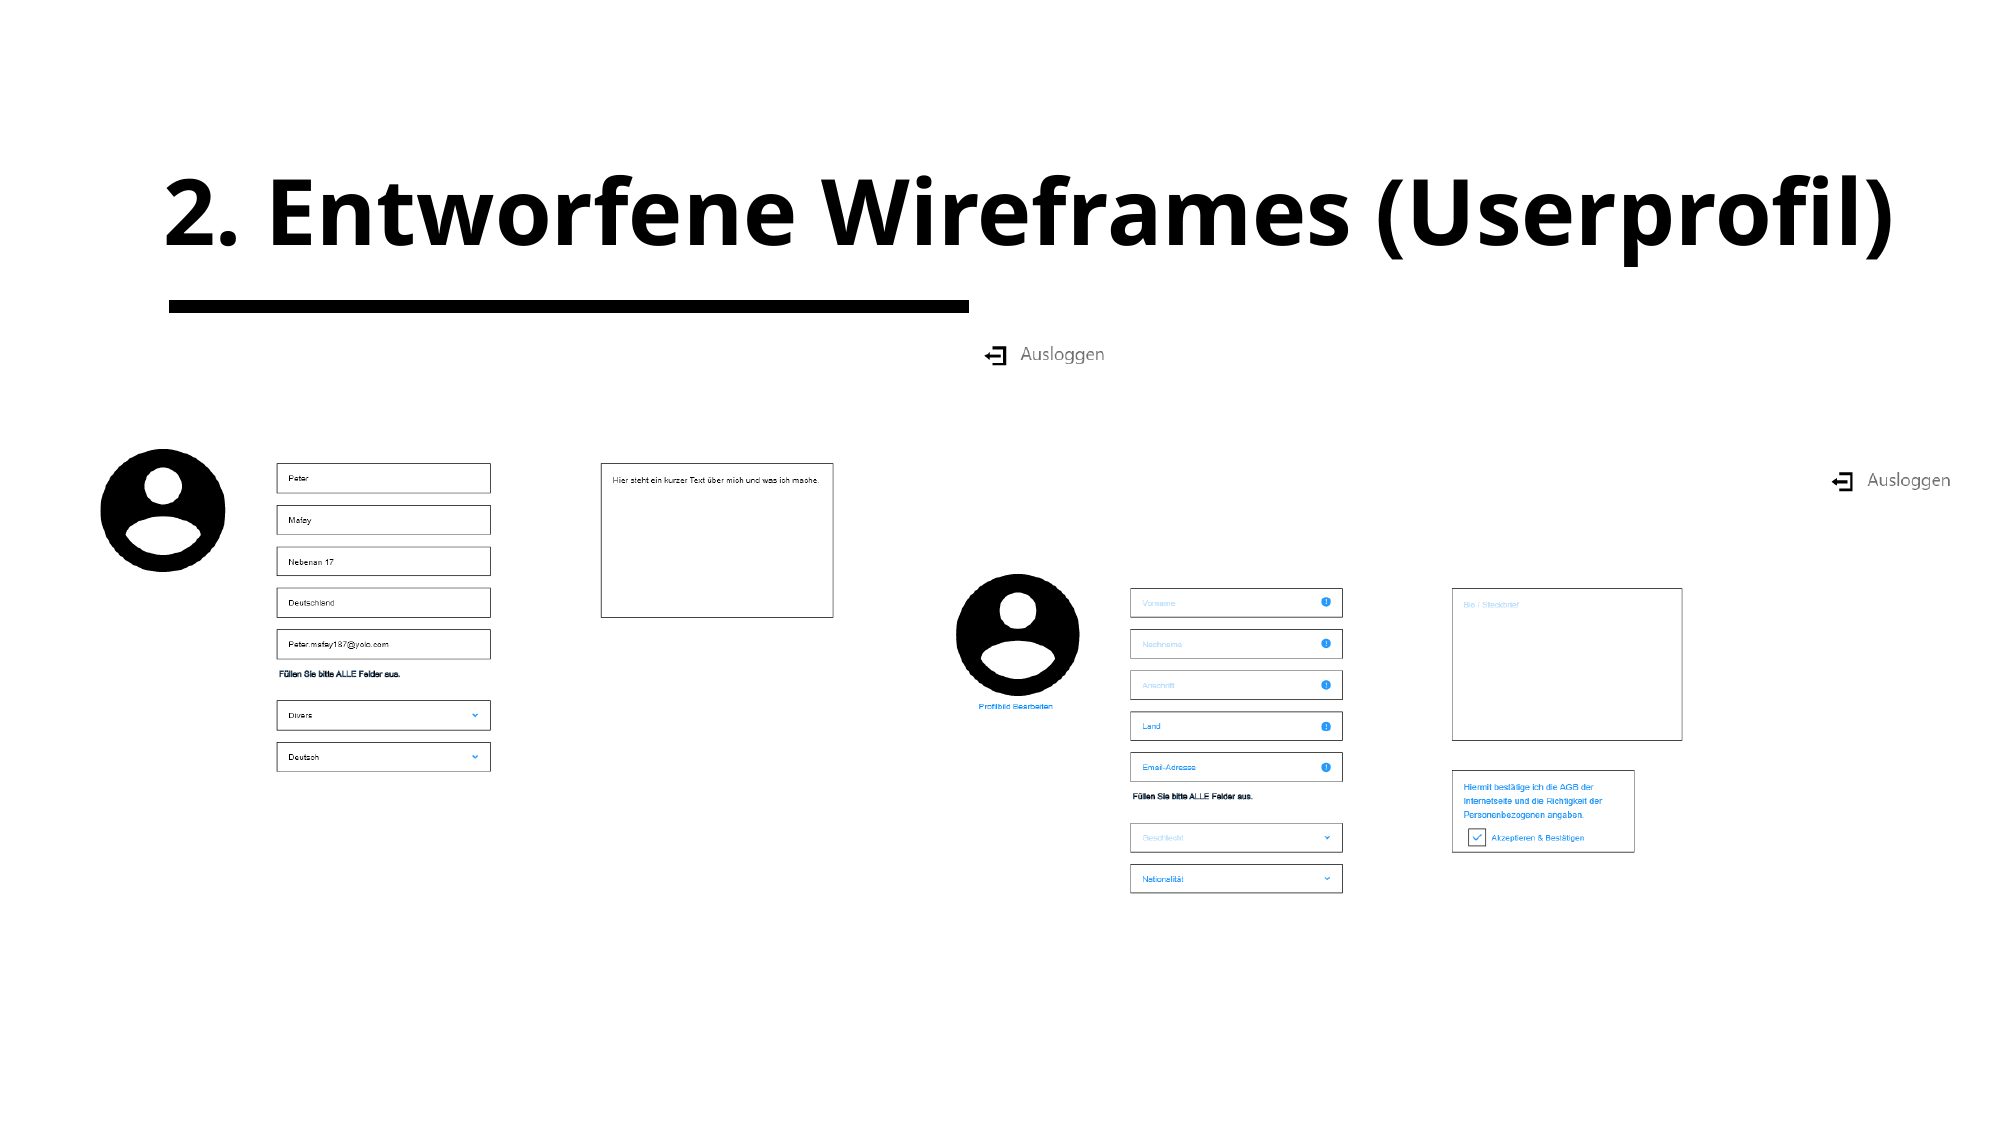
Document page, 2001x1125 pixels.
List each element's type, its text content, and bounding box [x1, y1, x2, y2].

title 2. Entworfene Wireframes (Userprofil) [163, 176, 1937, 266]
picture [0, 319, 1982, 1078]
